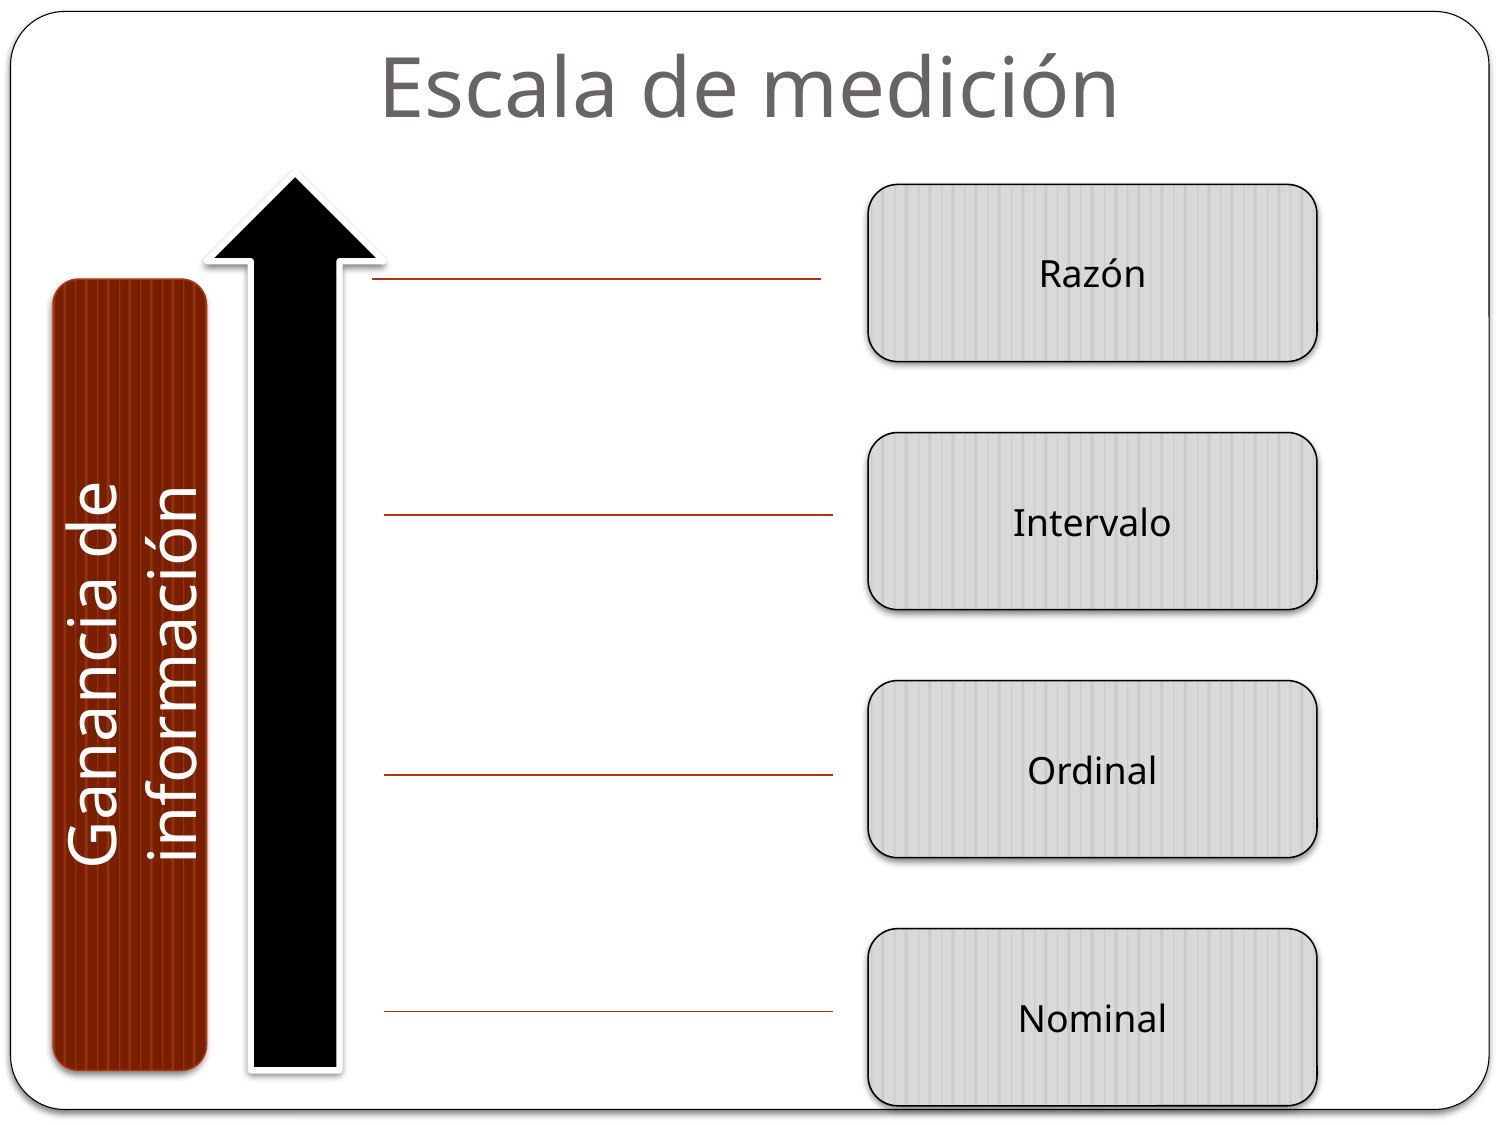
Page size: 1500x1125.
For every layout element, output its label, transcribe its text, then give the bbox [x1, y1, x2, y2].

text_box Intervalo [867, 431, 1318, 611]
text_box [203, 169, 387, 1074]
title Escala de medición [29, 0, 1471, 149]
text_box Ordinal [867, 679, 1318, 859]
text_box Razón [867, 183, 1318, 363]
text_box Nominal [867, 927, 1318, 1107]
text_box Ganancia de información [52, 278, 208, 1072]
